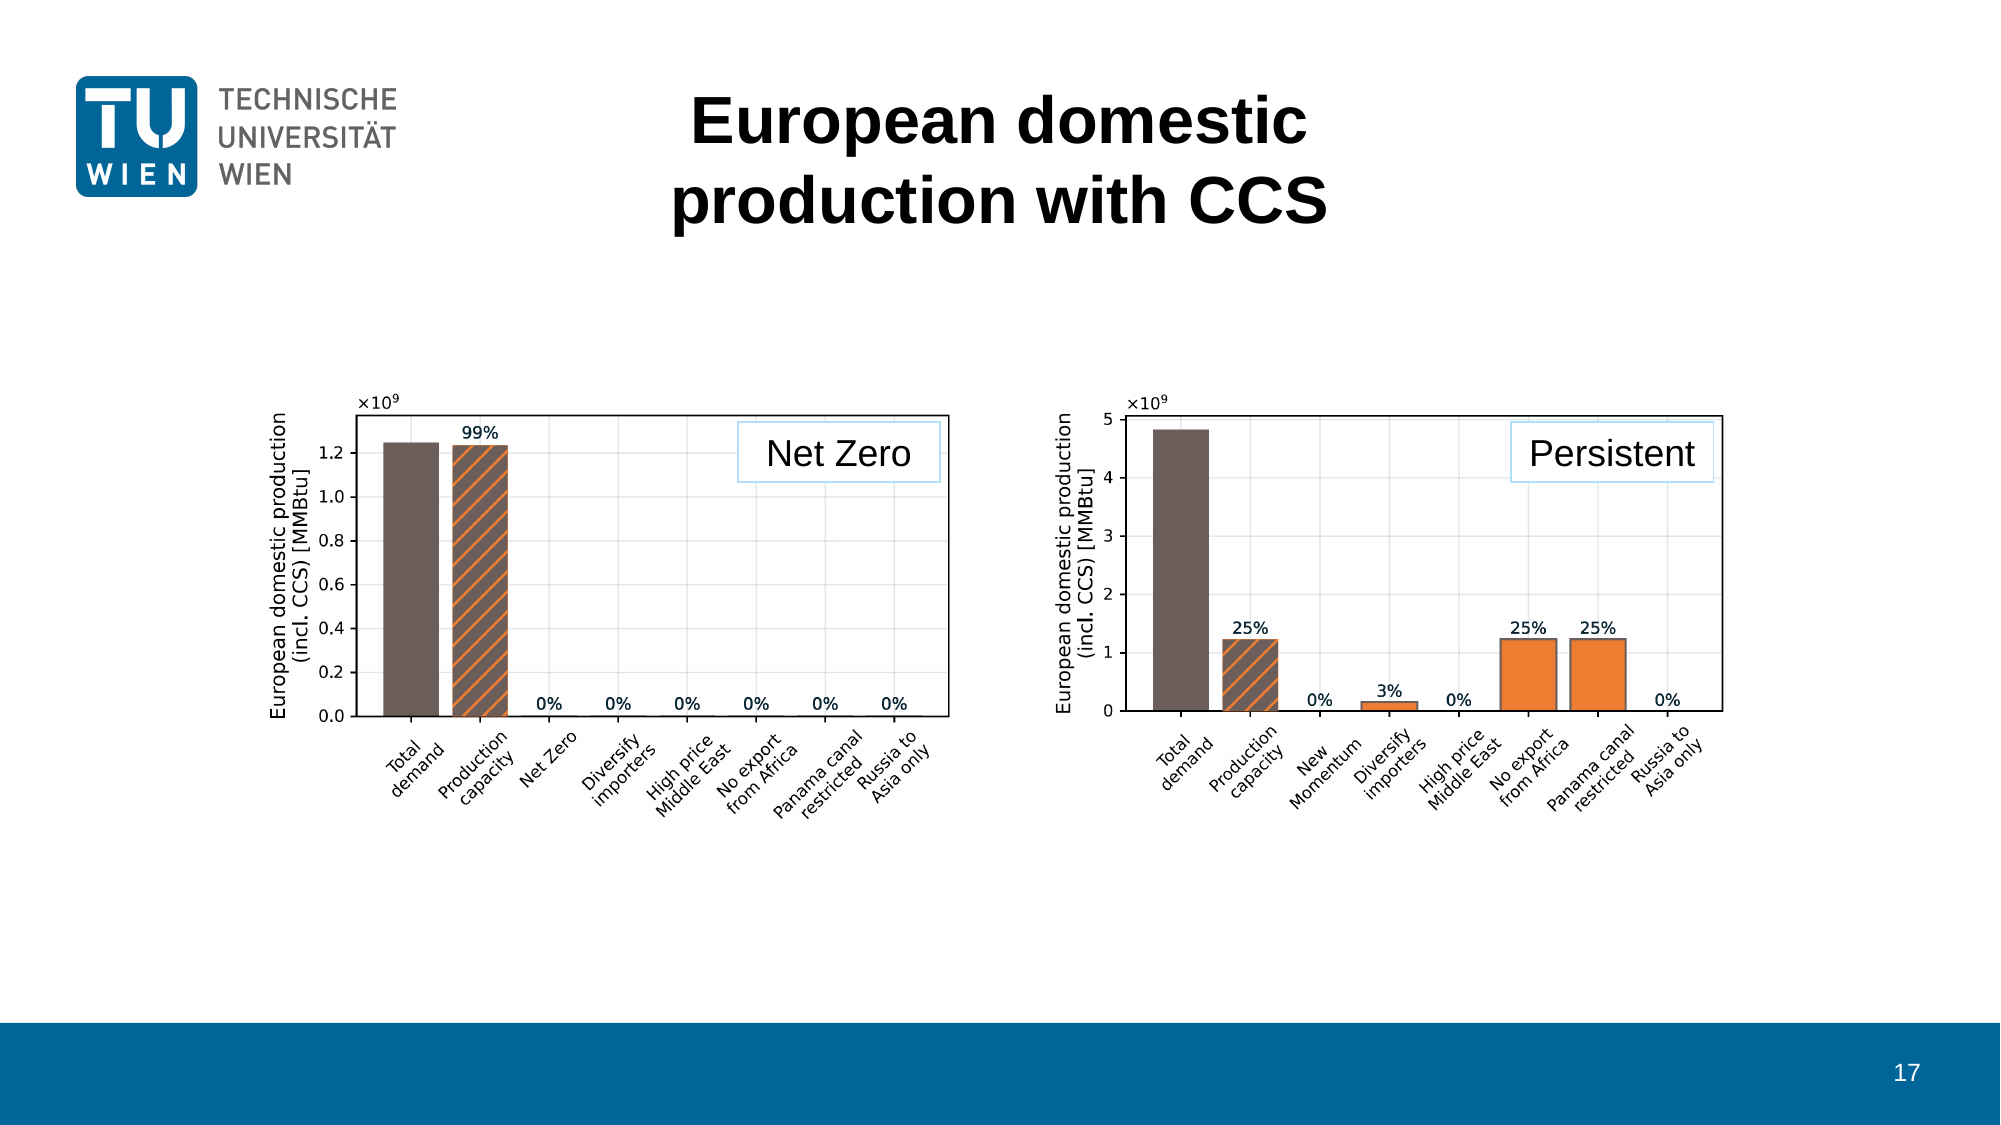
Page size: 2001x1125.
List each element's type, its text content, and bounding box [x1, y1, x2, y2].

picture [86, 89, 130, 101]
picture [88, 164, 112, 184]
text_box European domestic production with CCS [500, 69, 1500, 245]
picture [169, 164, 184, 184]
picture [163, 89, 184, 147]
picture [102, 105, 114, 147]
slide_number 17 [1785, 1047, 1922, 1095]
picture [191, 76, 396, 197]
picture [142, 164, 155, 184]
picture [137, 89, 158, 147]
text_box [266, 385, 1734, 827]
picture [76, 76, 83, 83]
